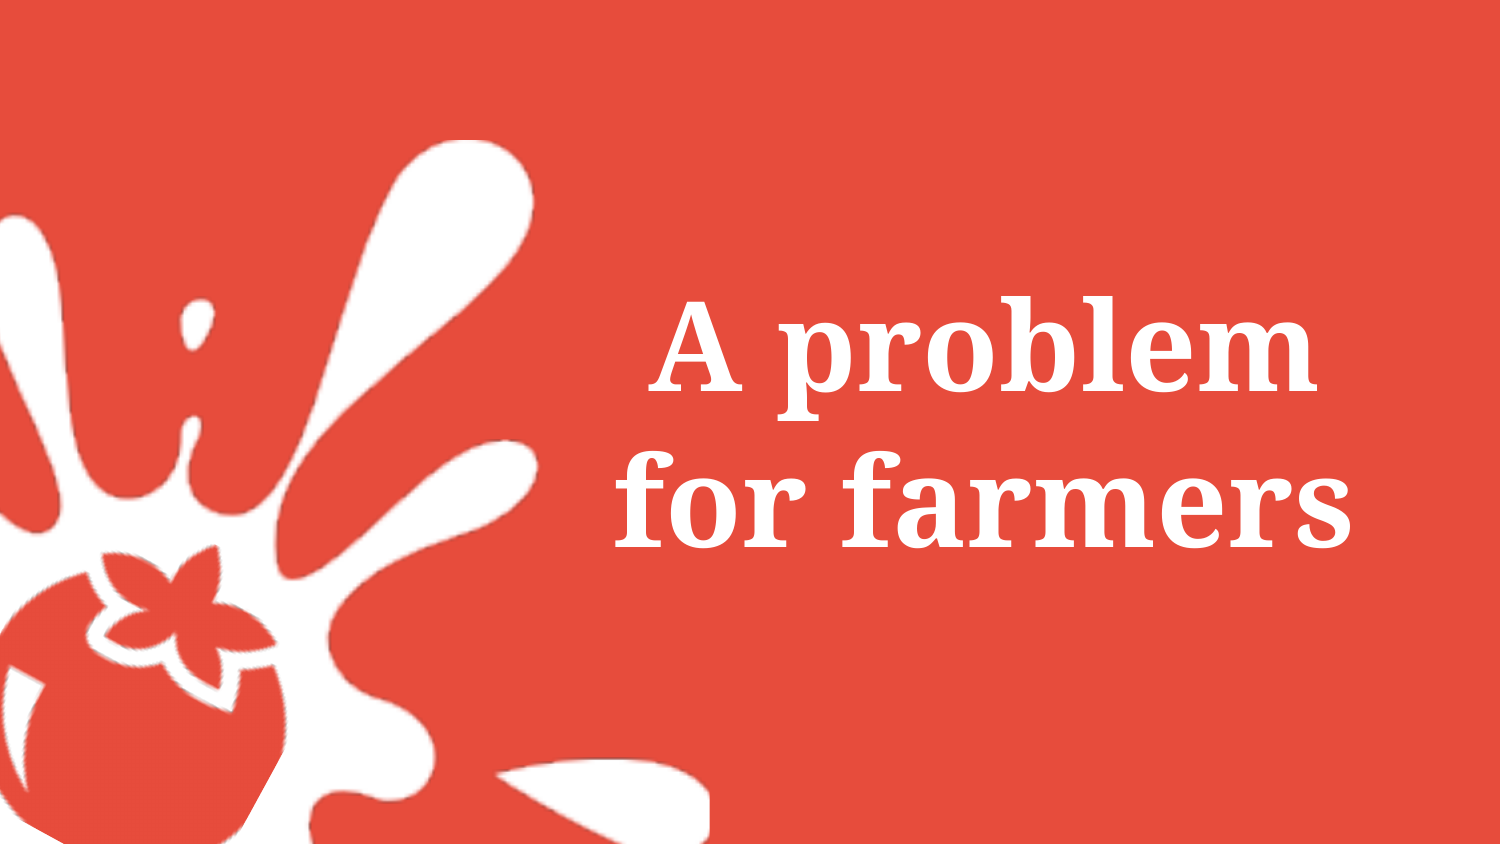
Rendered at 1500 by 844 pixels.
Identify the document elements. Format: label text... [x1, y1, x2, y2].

list A problem for farmers [715, 260, 1397, 487]
picture [0, 140, 710, 844]
